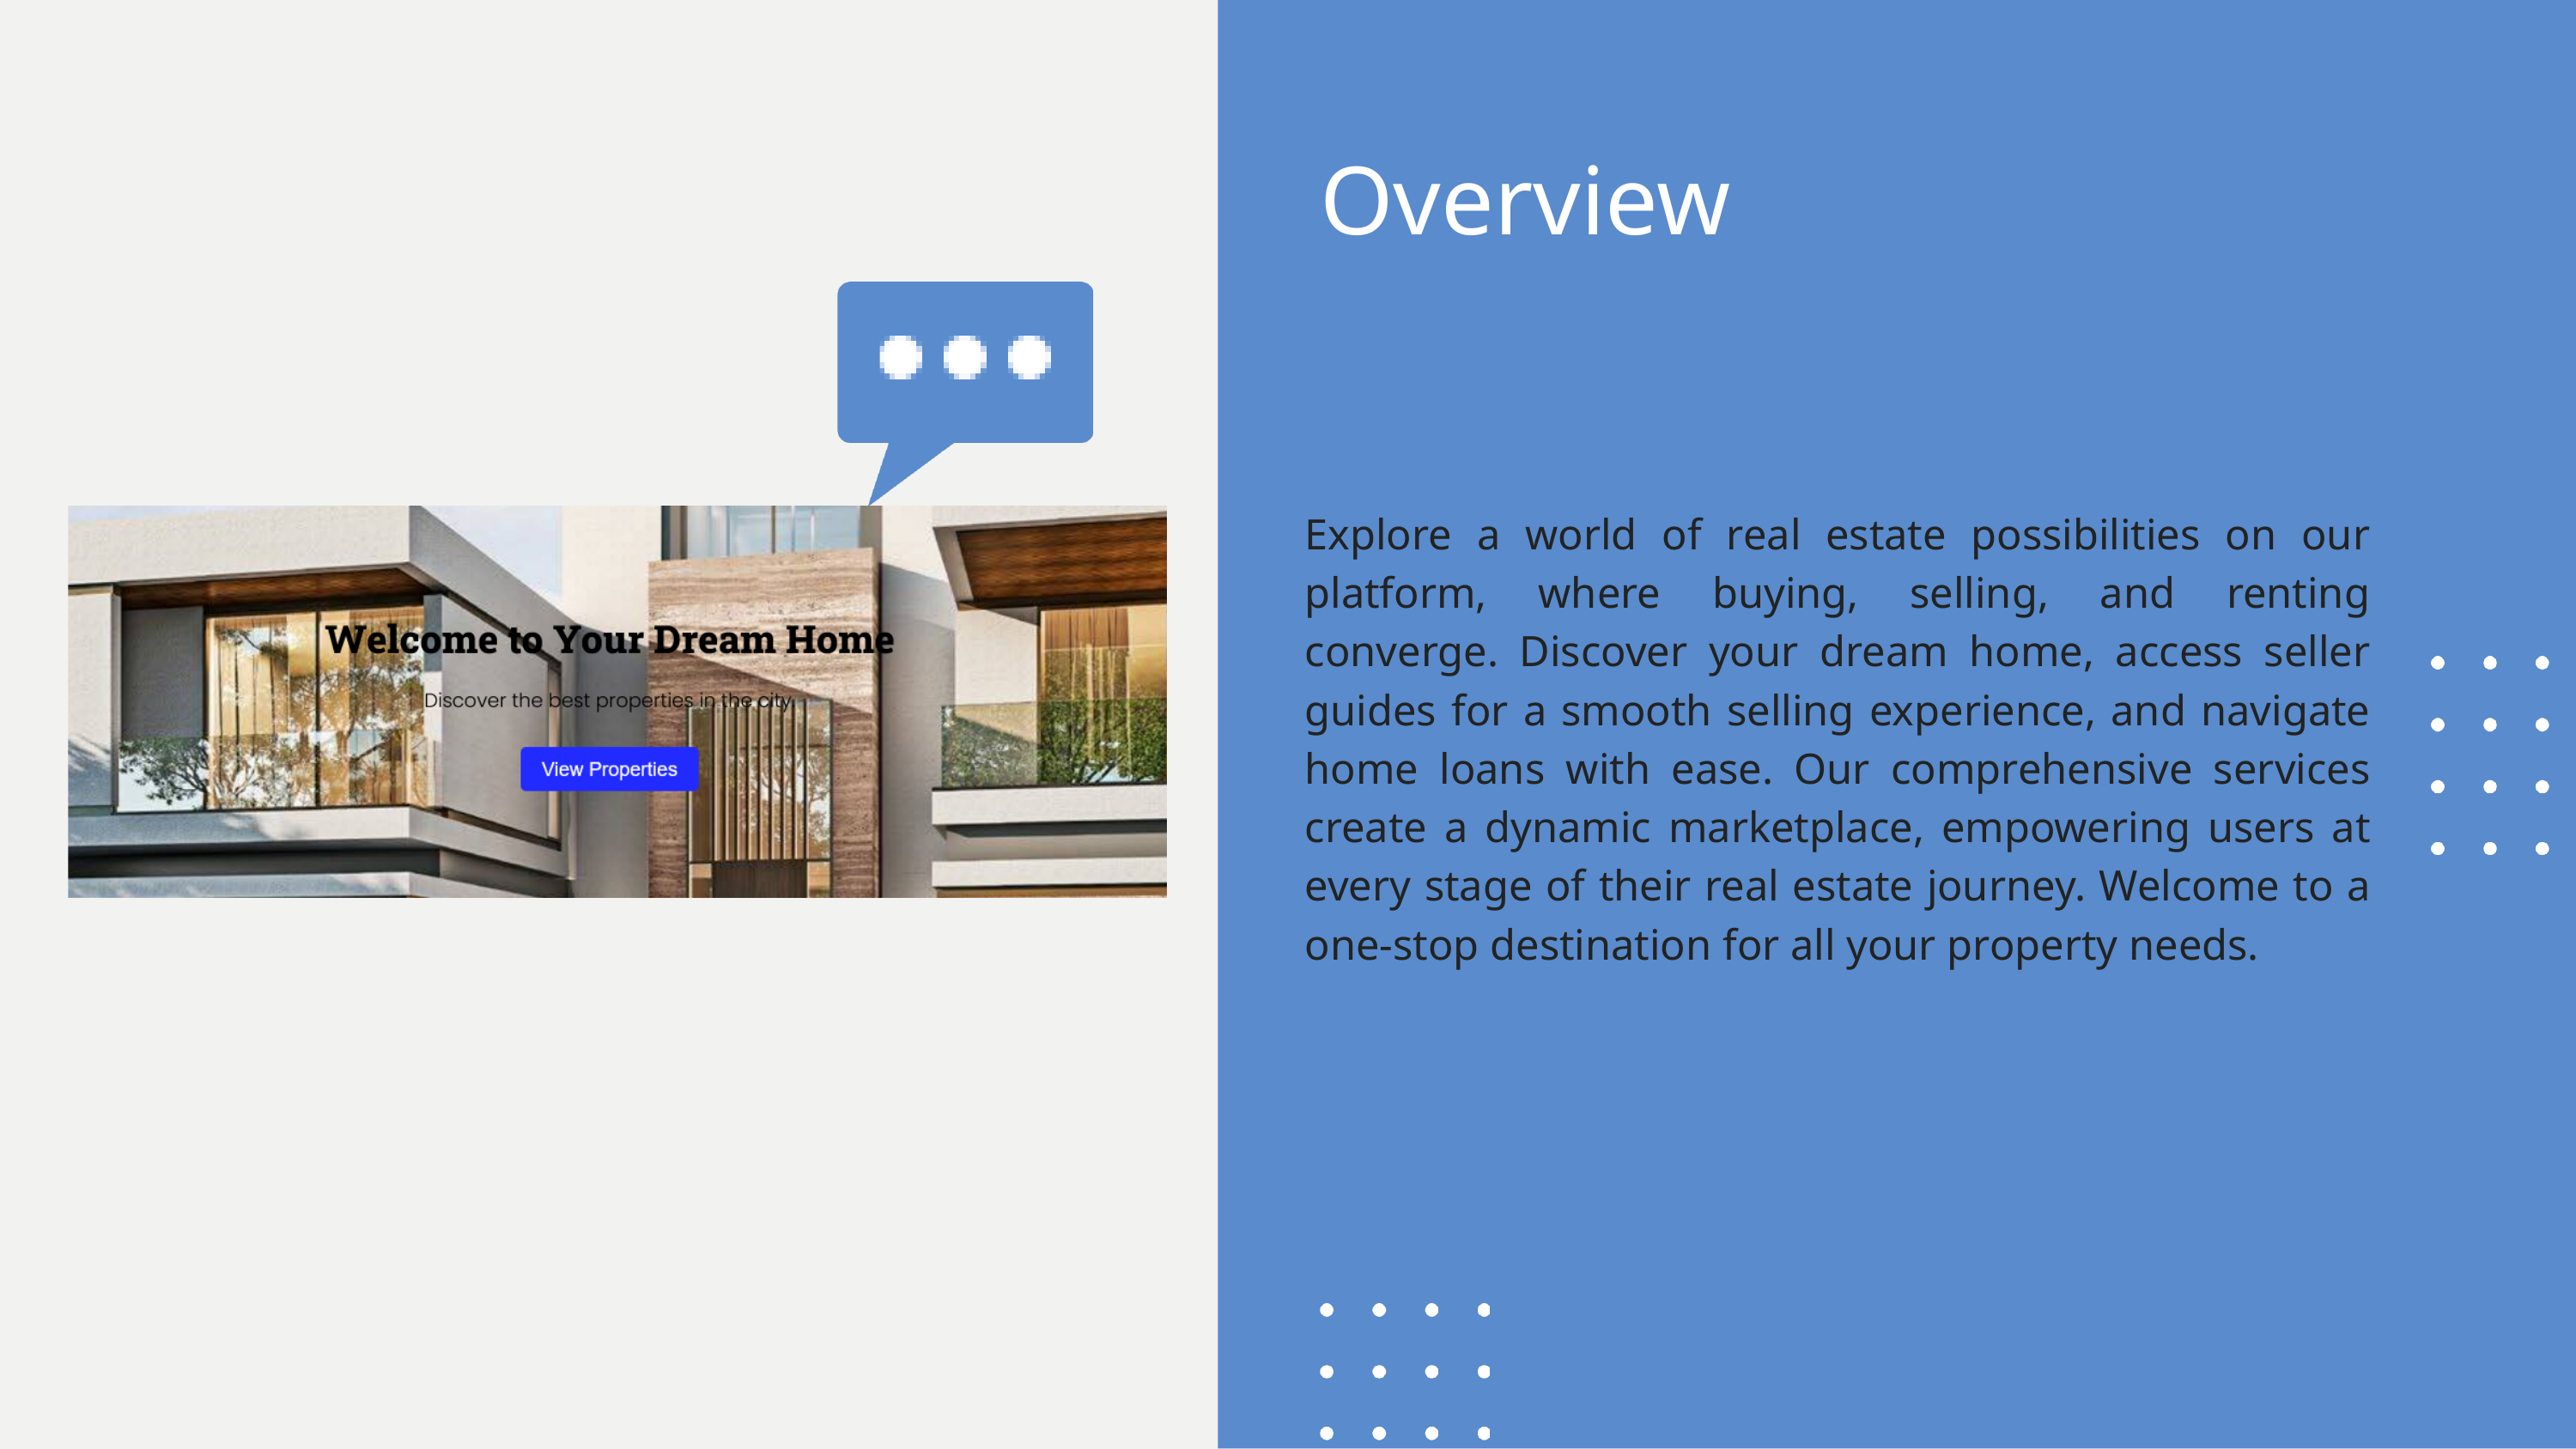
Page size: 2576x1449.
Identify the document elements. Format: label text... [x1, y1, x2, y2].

text_box [1218, 0, 2576, 1449]
text_box [68, 506, 1167, 899]
text_box [2431, 656, 2576, 855]
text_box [837, 282, 1094, 506]
text_box [1320, 1303, 1490, 1449]
text_box Overview [1320, 155, 2295, 254]
text_box Explore a world of real estate possibilities on our platform, where buying, selling, and renting converge. Discover your dream home, access seller guides for a smooth selling experience, and navigate home loans with ease. Our comprehensive services create a dynamic marketplace, empowering users at every stage of their real estate journey. Welcome to a one-stop destination for all your property needs. [1304, 499, 2371, 968]
